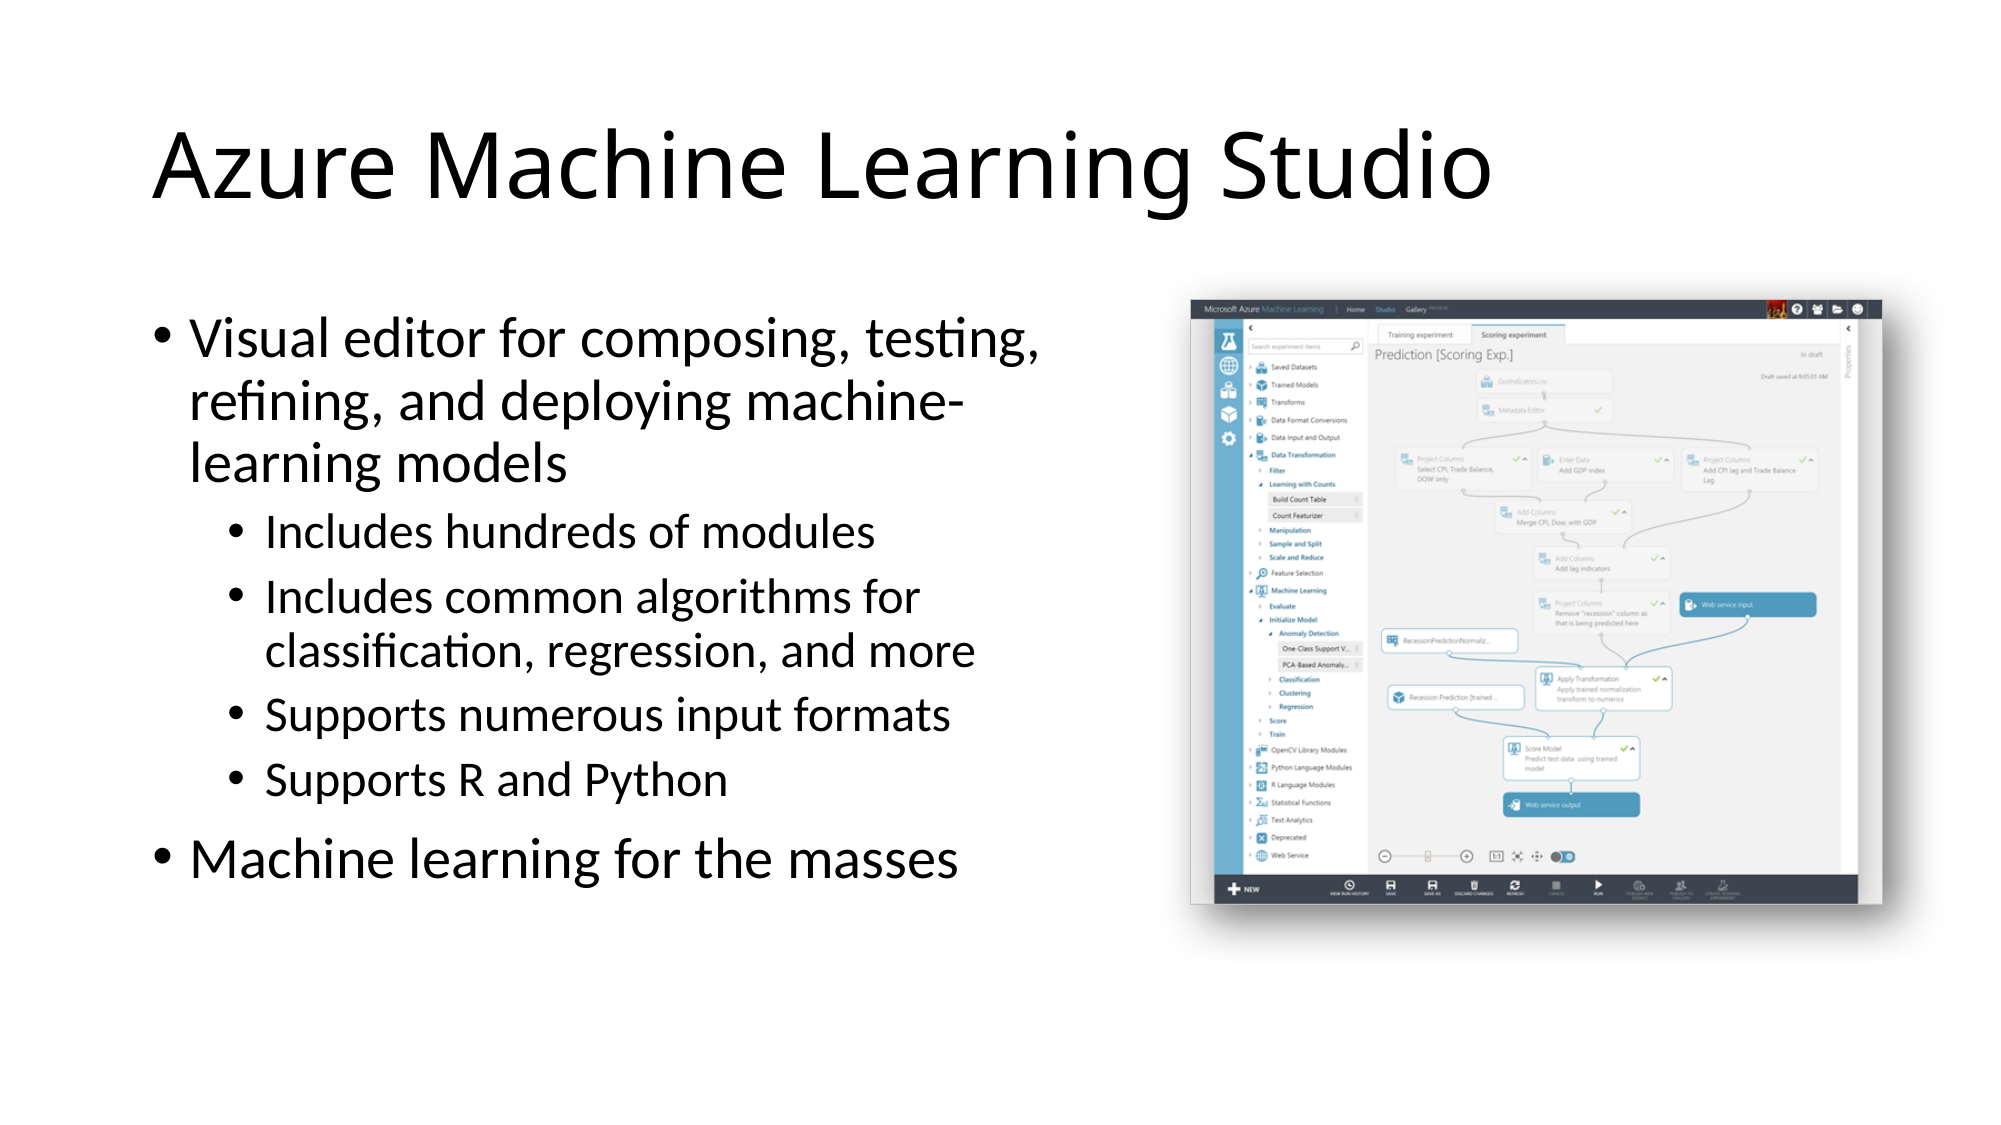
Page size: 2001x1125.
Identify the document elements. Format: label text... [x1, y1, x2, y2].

picture [1189, 299, 1883, 905]
list Visual editor for composing, testing, refining, and deploying machine-learning models Includes hundreds of modules Includes common algorithms for classification, regression, and more Supports numerous input formats Supports R and Python Machine learning for the masses [137, 299, 1076, 1014]
title Azure Machine Learning Studio [137, 59, 1863, 278]
